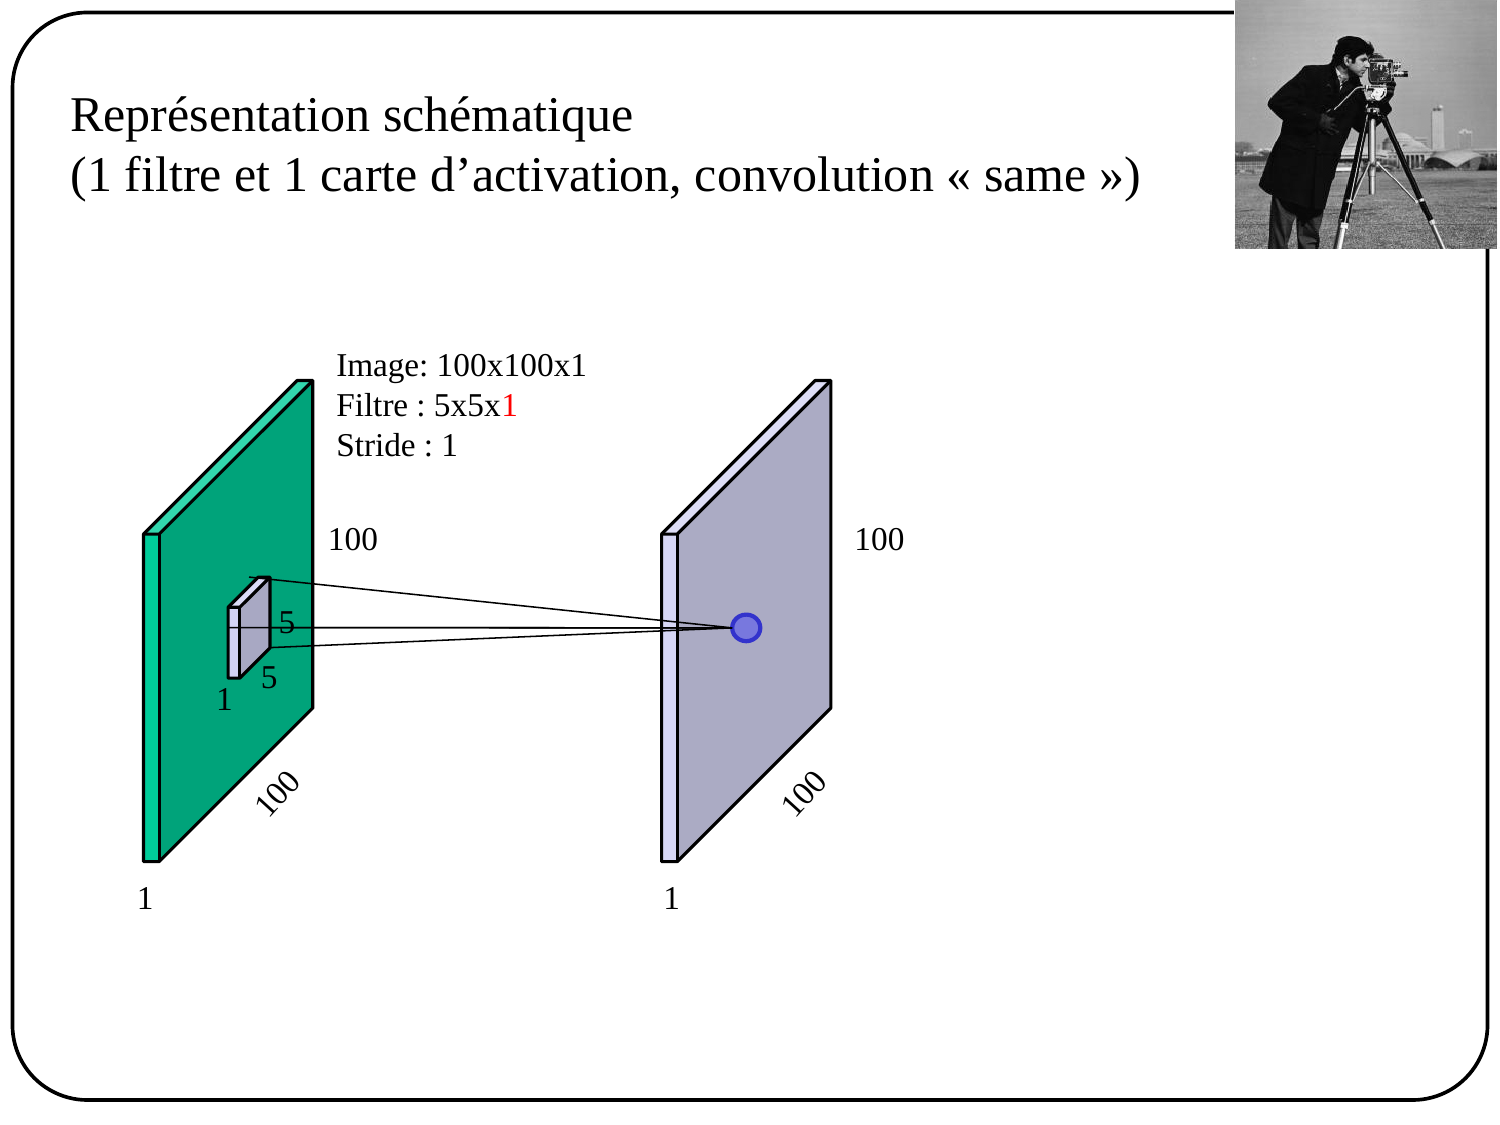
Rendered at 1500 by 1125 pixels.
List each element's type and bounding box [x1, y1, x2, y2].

text_box [321, 336, 604, 471]
text_box [105, 868, 169, 924]
text_box [141, 378, 834, 864]
text_box [839, 509, 920, 565]
text_box [55, 74, 1234, 209]
text_box [632, 868, 696, 924]
picture [1234, 0, 1500, 250]
text_box [754, 744, 850, 840]
